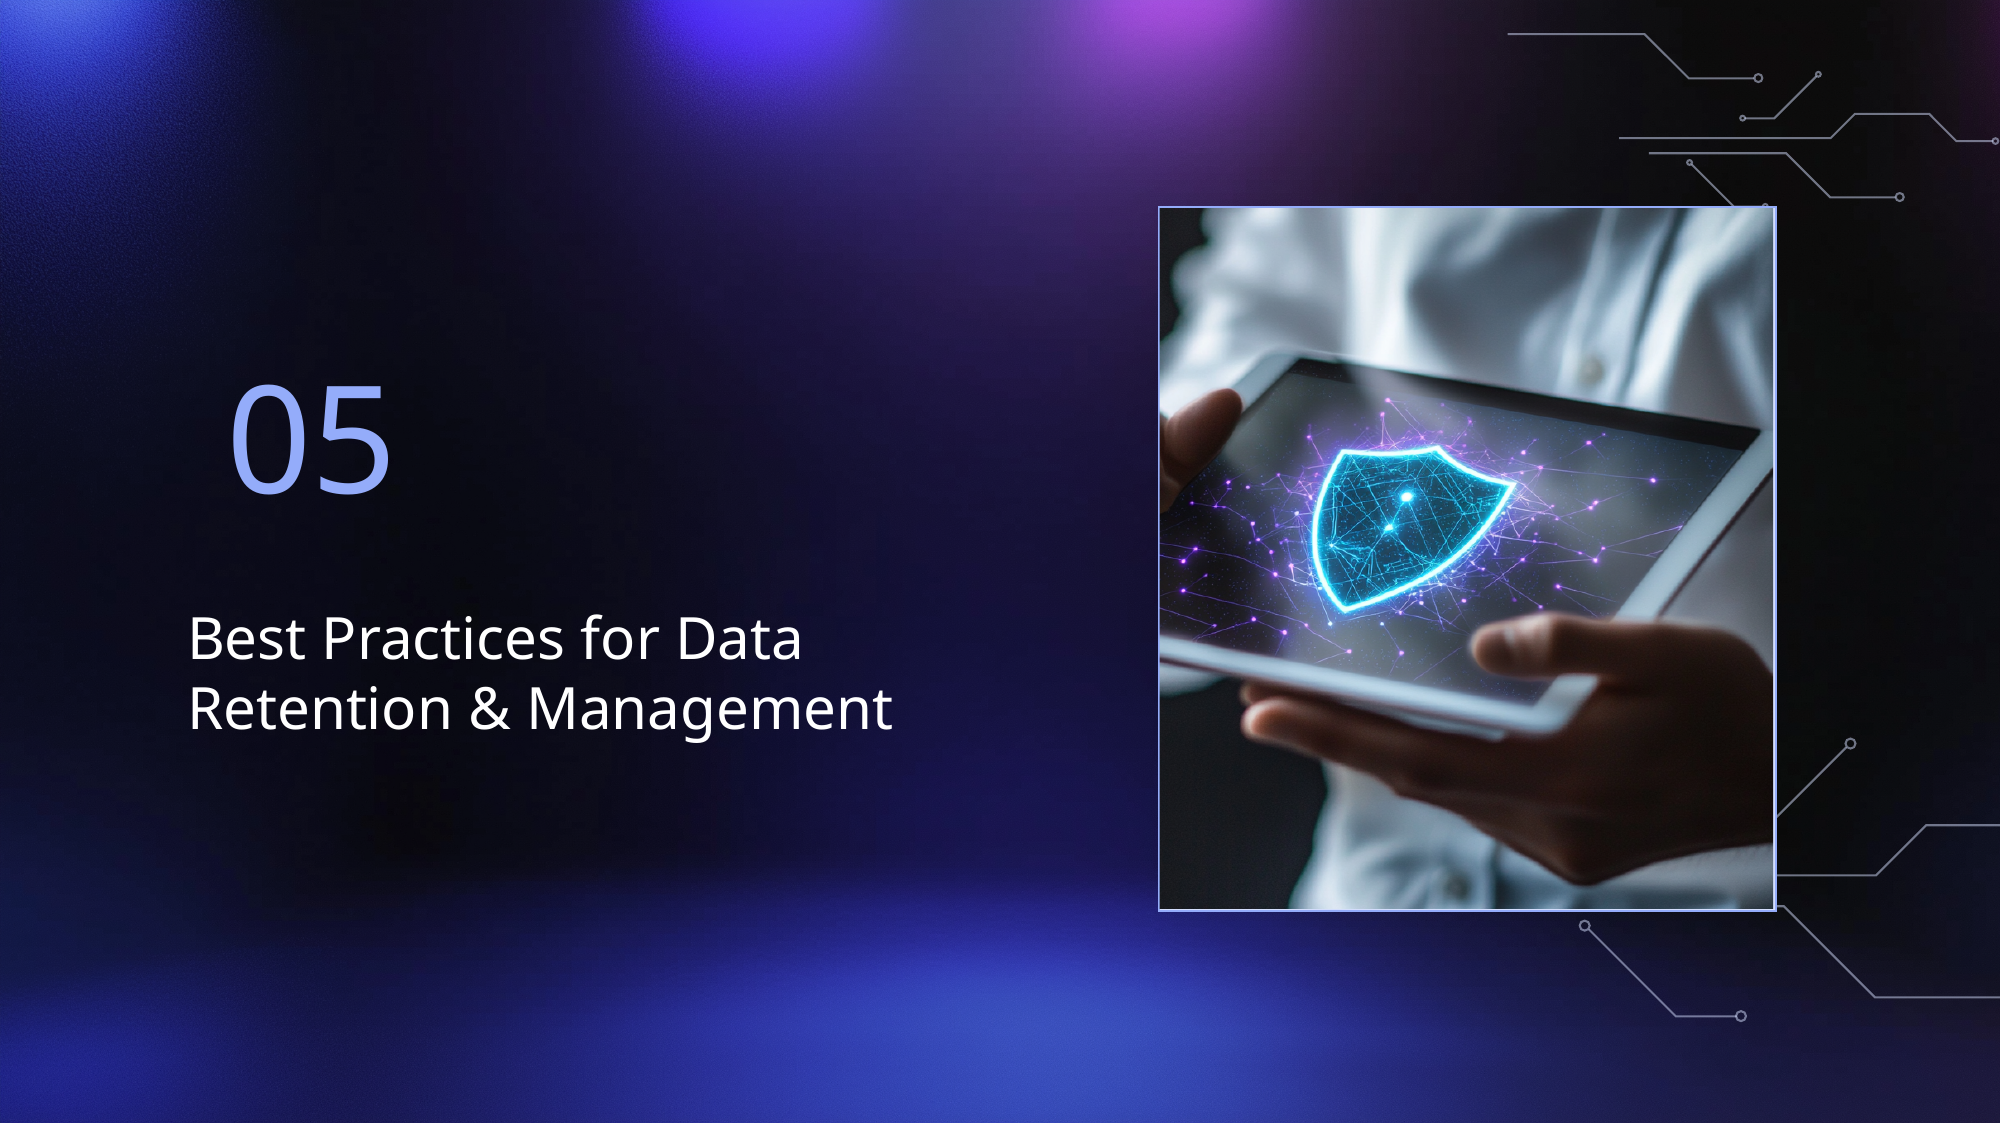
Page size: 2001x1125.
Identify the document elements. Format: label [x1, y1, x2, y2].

text_box [1507, 34, 1999, 209]
picture [0, 0, 2000, 1123]
text_box [1209, 660, 2000, 1022]
